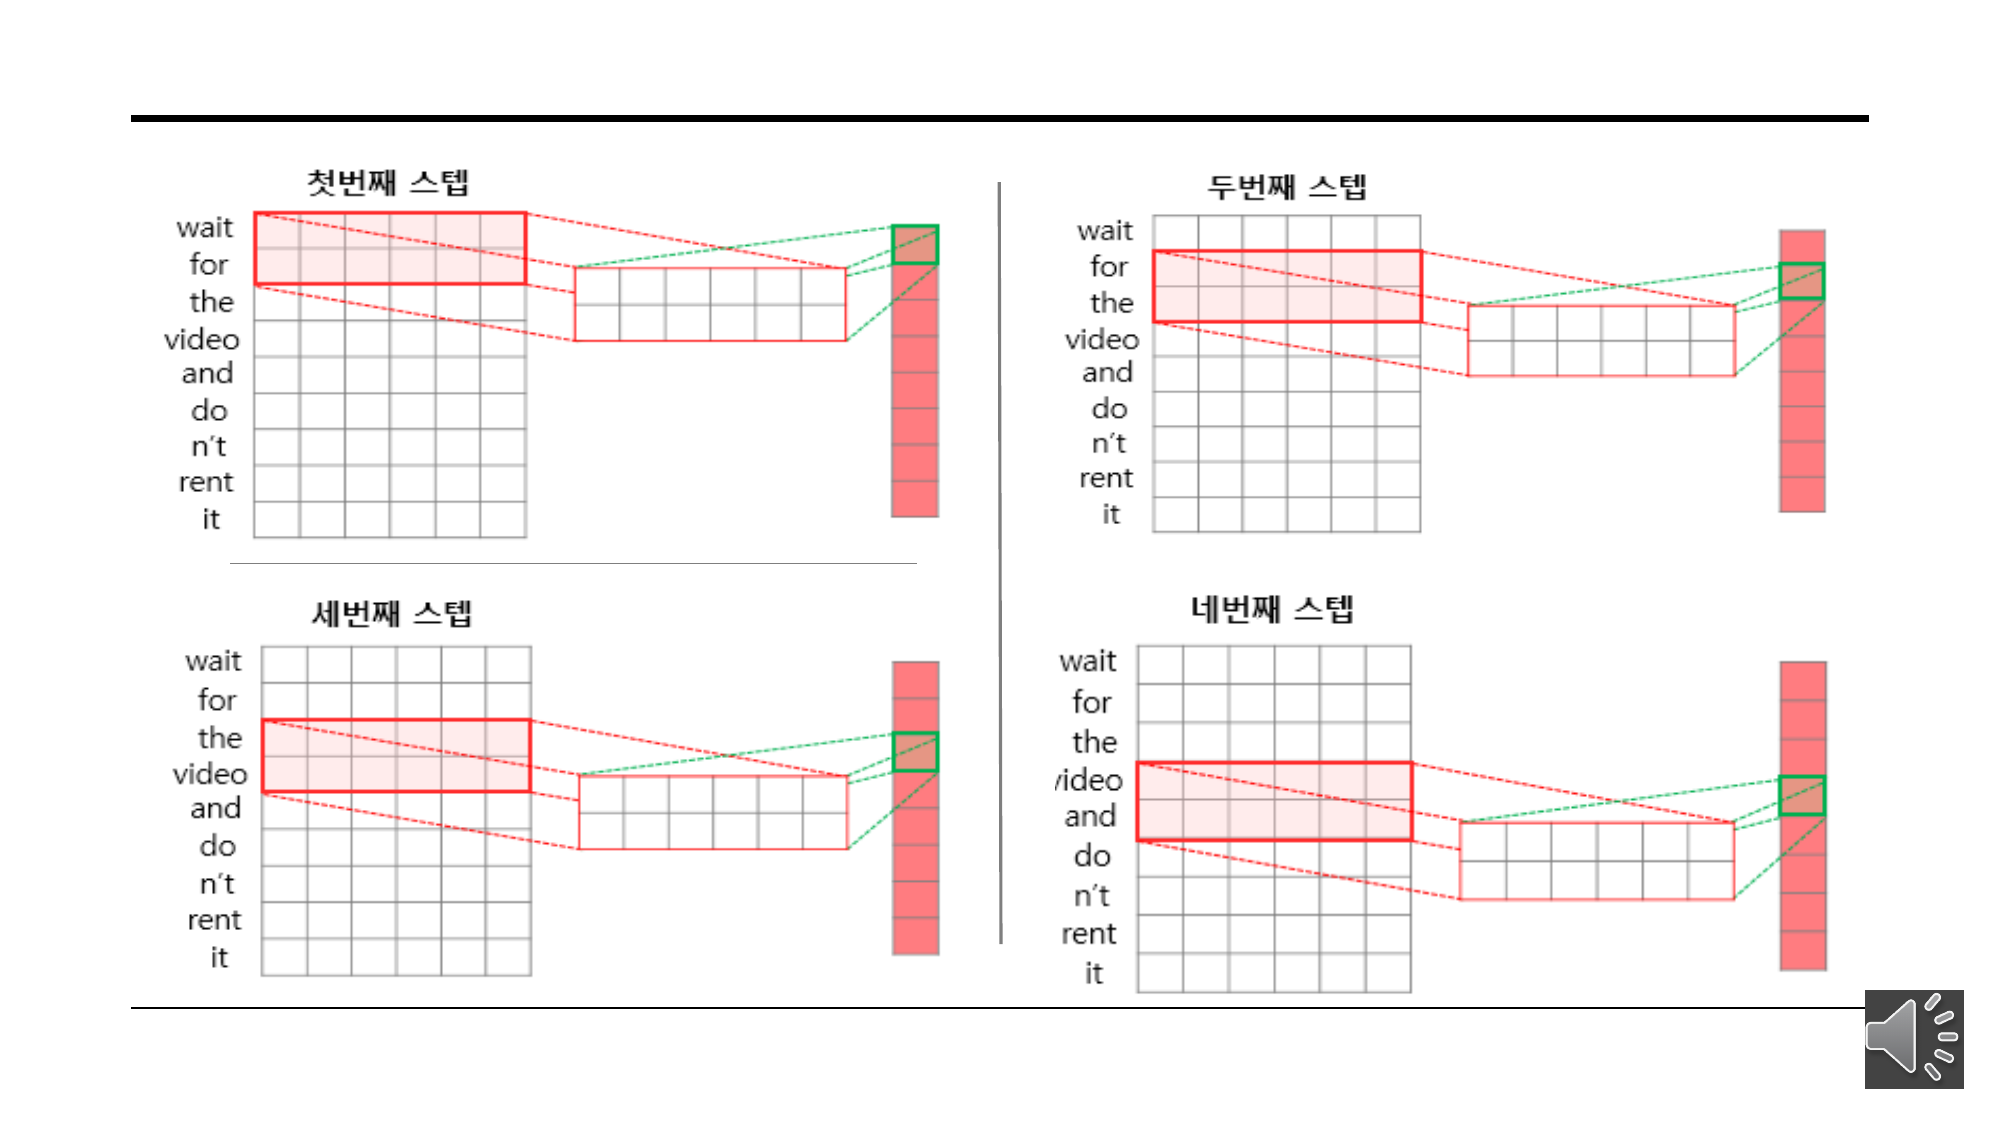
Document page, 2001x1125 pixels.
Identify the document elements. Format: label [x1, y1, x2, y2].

picture [1059, 144, 1872, 564]
picture [146, 144, 957, 563]
picture [1055, 586, 1965, 1090]
picture [140, 586, 982, 981]
